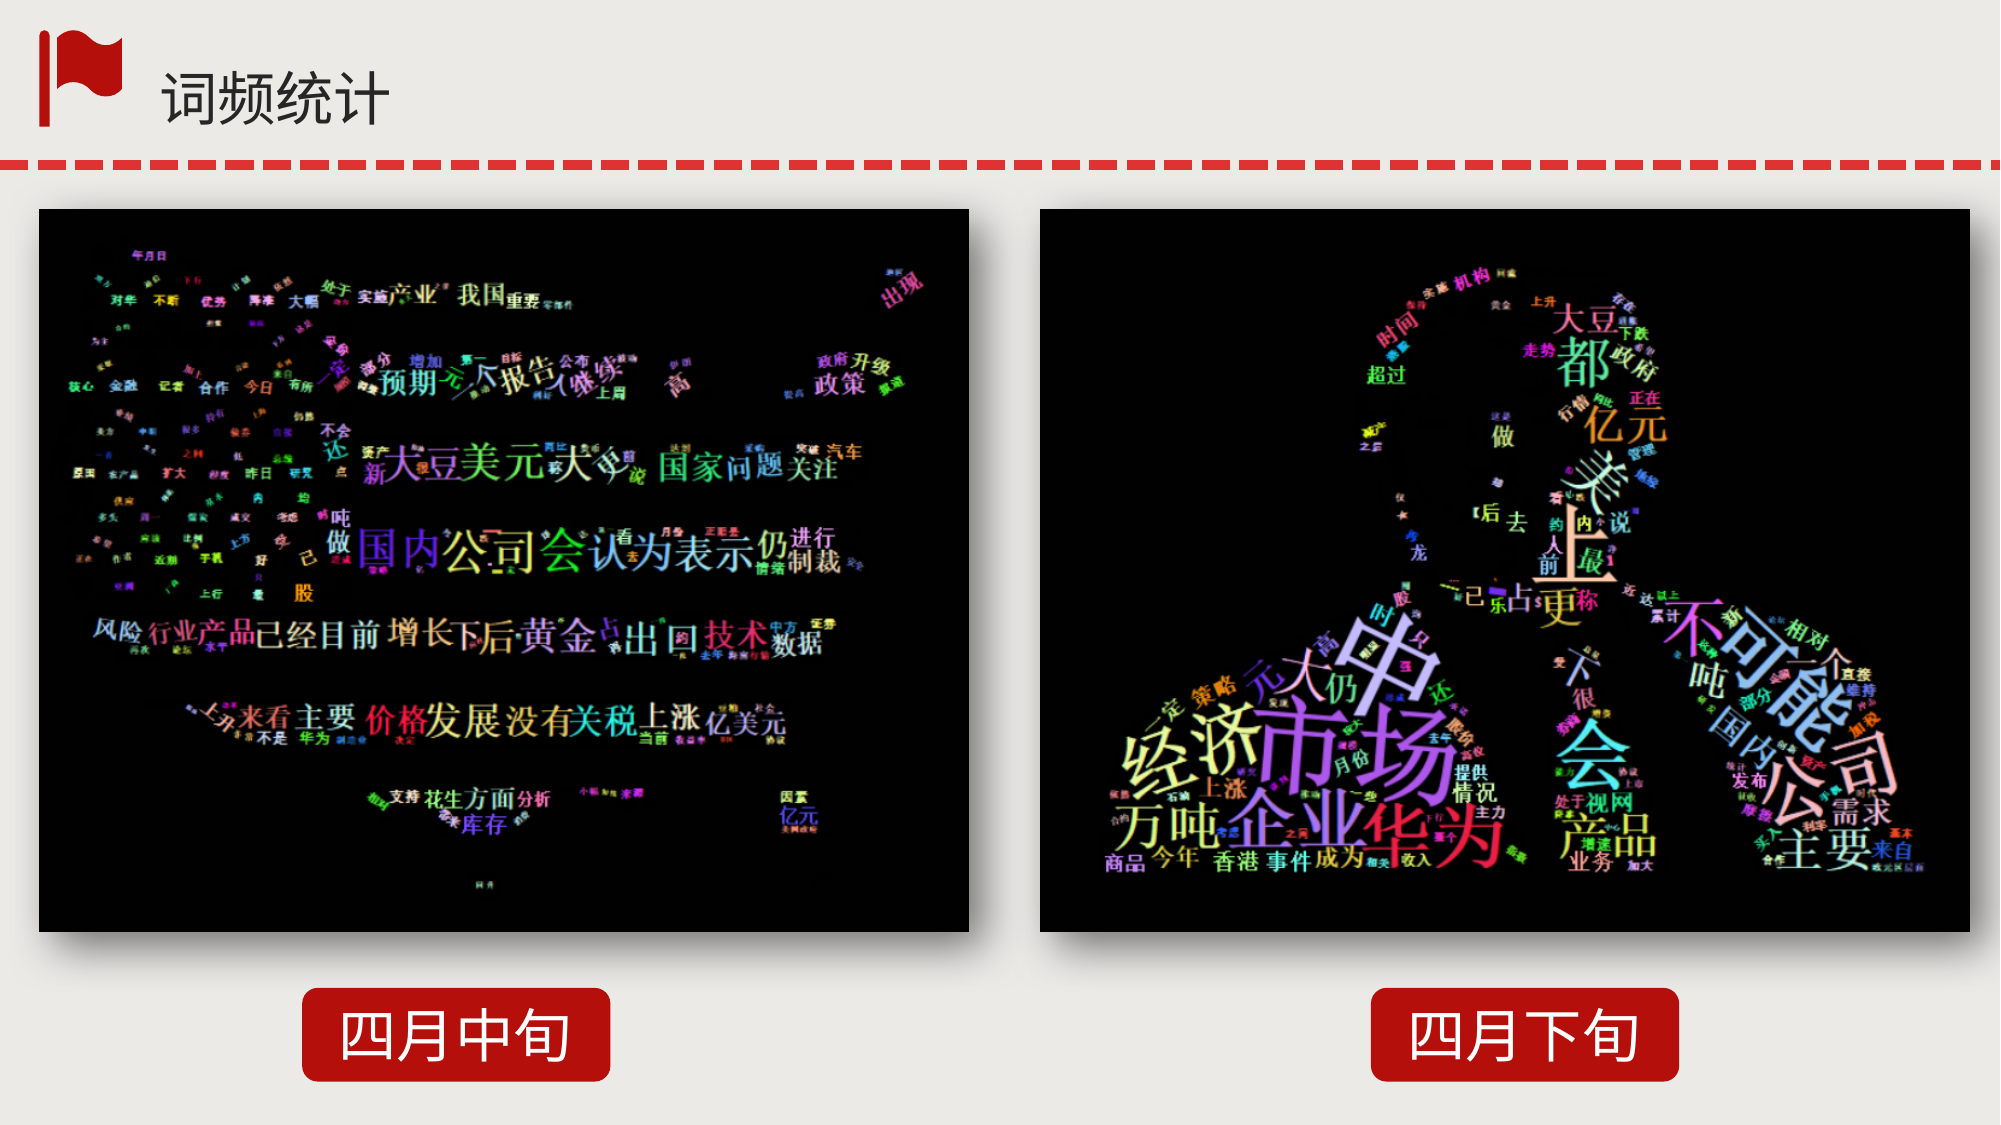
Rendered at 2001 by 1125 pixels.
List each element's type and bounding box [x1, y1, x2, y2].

picture [39, 209, 969, 932]
text_box [302, 987, 611, 1082]
text_box [39, 30, 673, 141]
picture [1039, 209, 1970, 932]
text_box [1370, 987, 1680, 1082]
